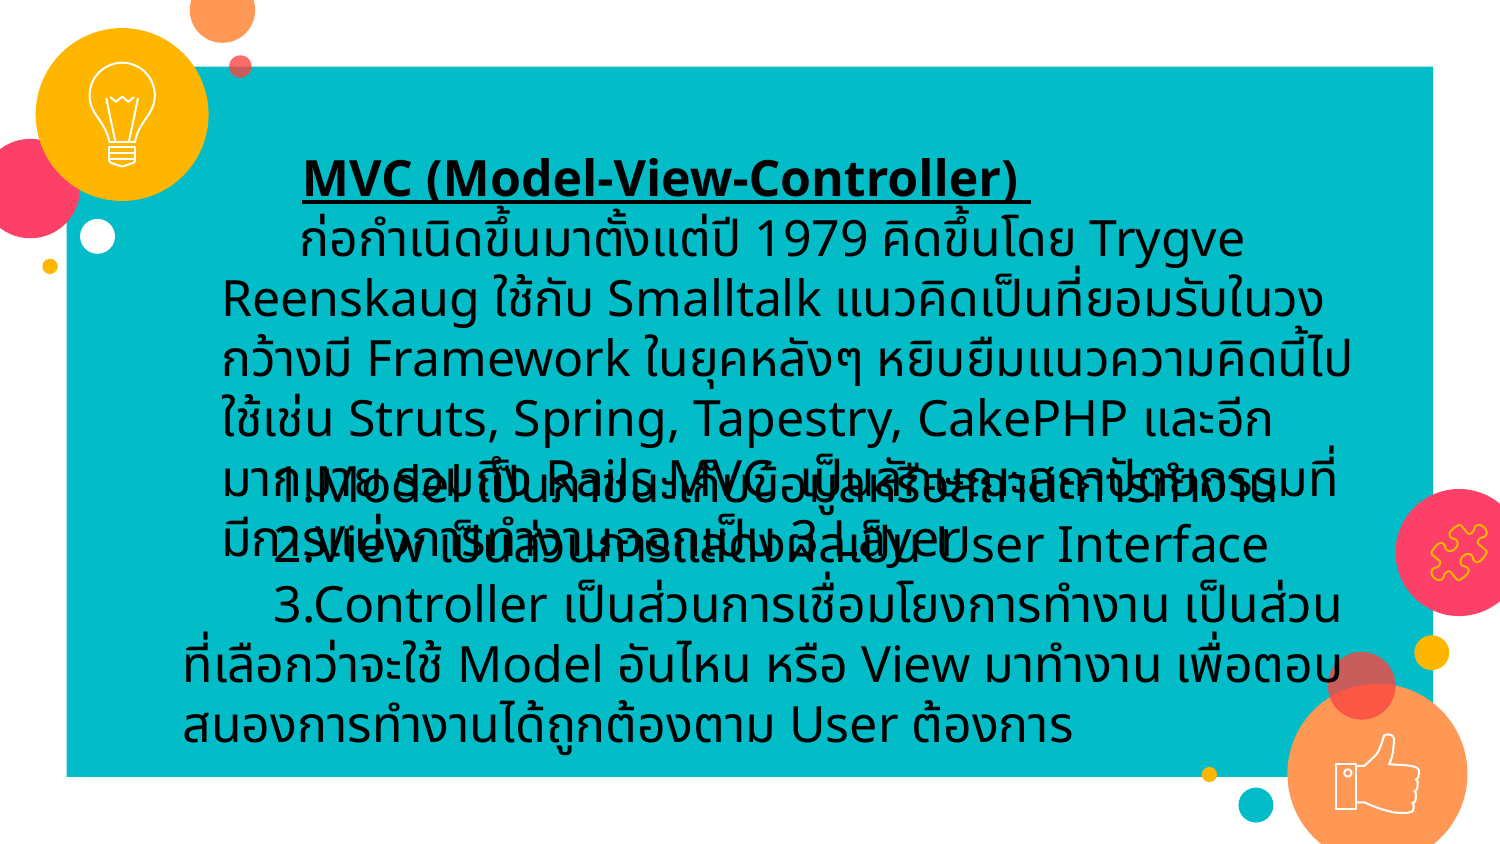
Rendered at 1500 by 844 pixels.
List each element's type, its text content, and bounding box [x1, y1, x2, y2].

text_box 1.Model เป็นภาชนะเก็บข้อมูลหรือสถานะการทำงาน 2.View เป็นส่วนการแสดงผลเป็น User Interface 3.Controller เป็นส่วนการเชื่อมโยงการทำงาน เป็นส่วนที่เลือกว่าจะใช้ Model อันไหน หรือ View มาทำงาน เพื่อตอบสนองการทำงานได้ถูกต้องตาม User ต้องการ [168, 445, 1373, 761]
text_box MVC (Model-View-Controller) ก่อกำเนิดขึ้นมาตั้งแต่ปี 1979 คิดขึ้นโดย Trygve Reenskaug ใช้กับ Smalltalk แนวคิดเป็นที่ยอมรับในวงกว้างมี Framework ในยุคหลังๆ หยิบยืมแนวความคิดนี้ไปใช้เช่น Struts, Spring, Tapestry, CakePHP และอีกมากมาย รวมถึง Rails MVC เป็นลักษณะสถาปัตยกรรมที่มีการแบ่งการทำงานออกเป็น 3 Layer [206, 139, 1376, 574]
